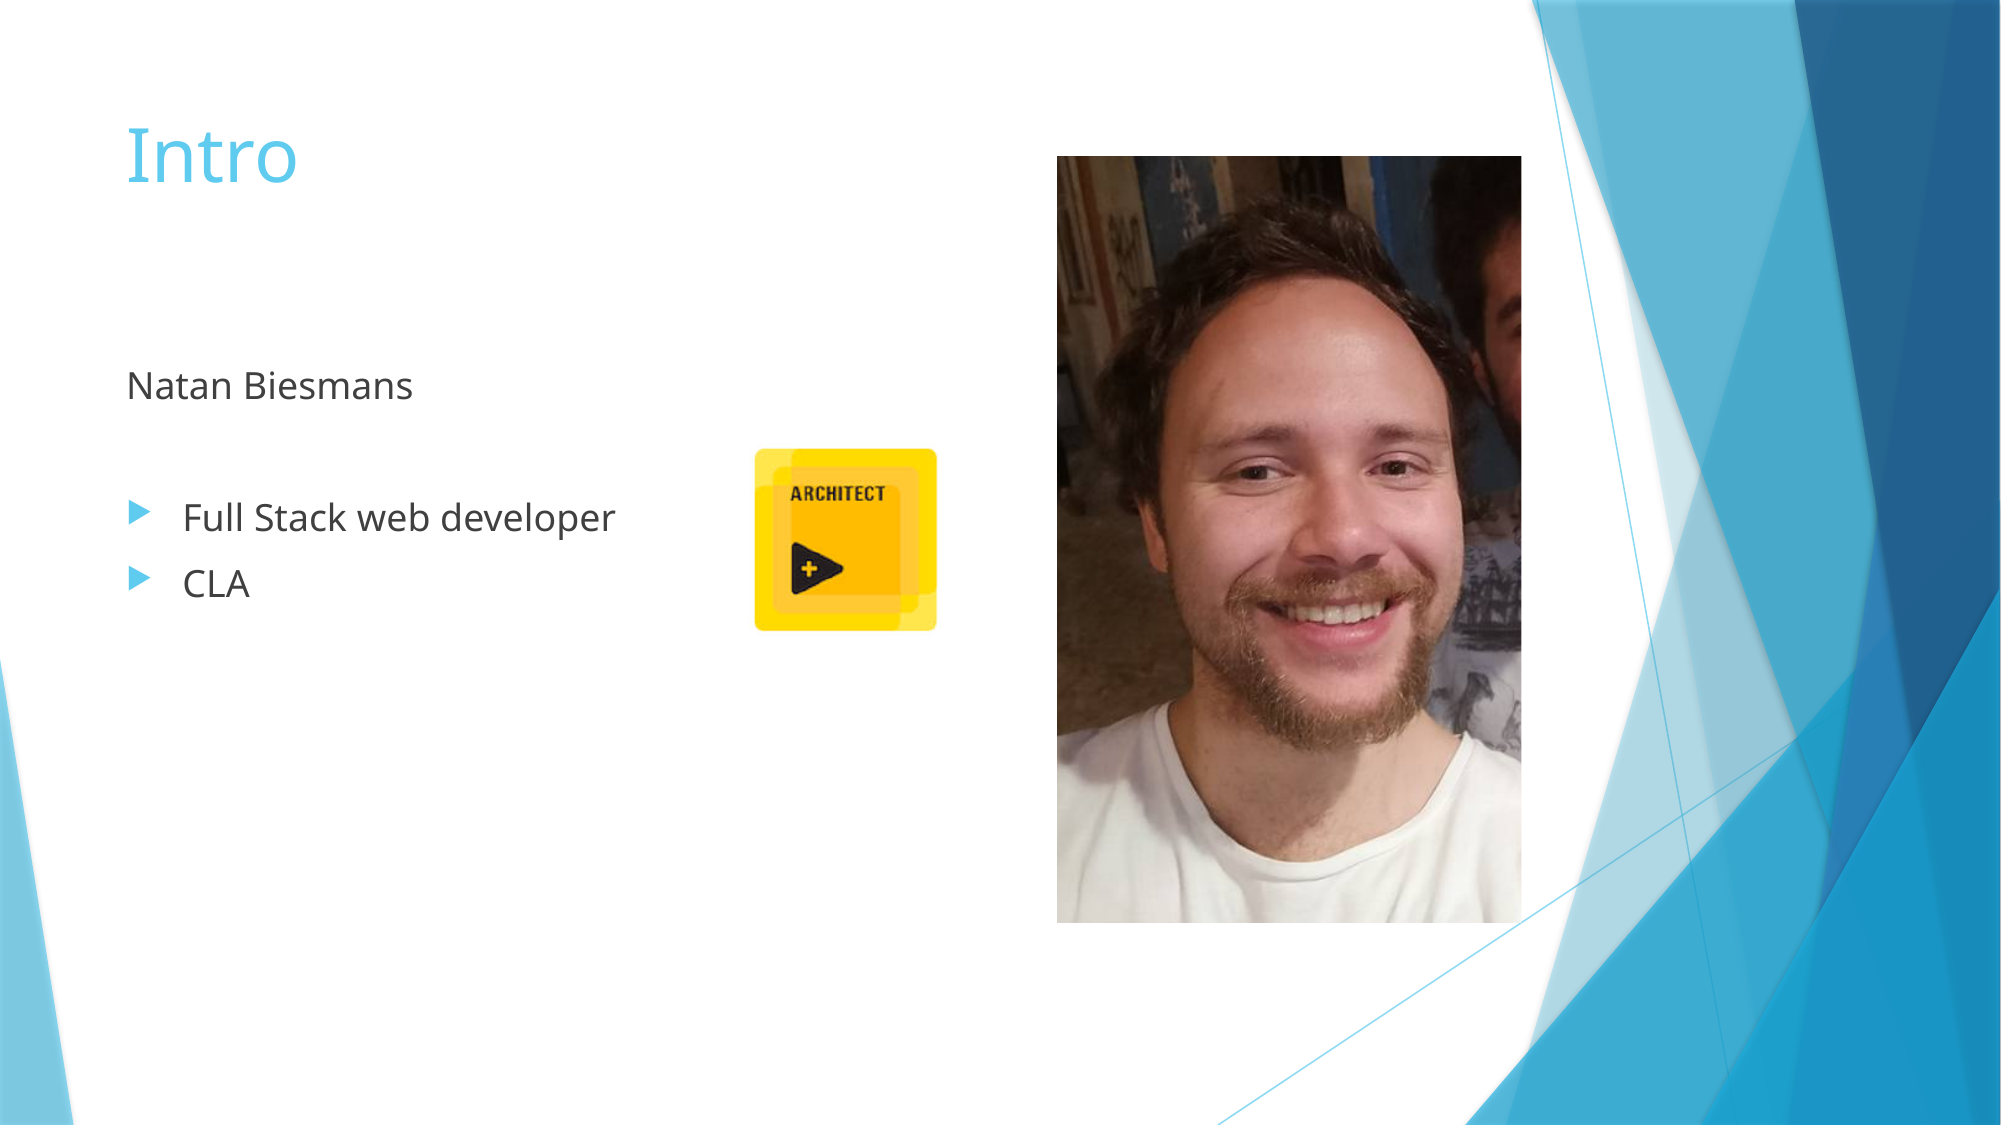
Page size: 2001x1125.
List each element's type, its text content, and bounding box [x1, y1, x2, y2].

title Intro [111, 99, 1522, 317]
picture [740, 435, 950, 644]
picture [1056, 156, 1522, 923]
list Natan Biesmans Full Stack web developer CLA [111, 354, 1522, 992]
